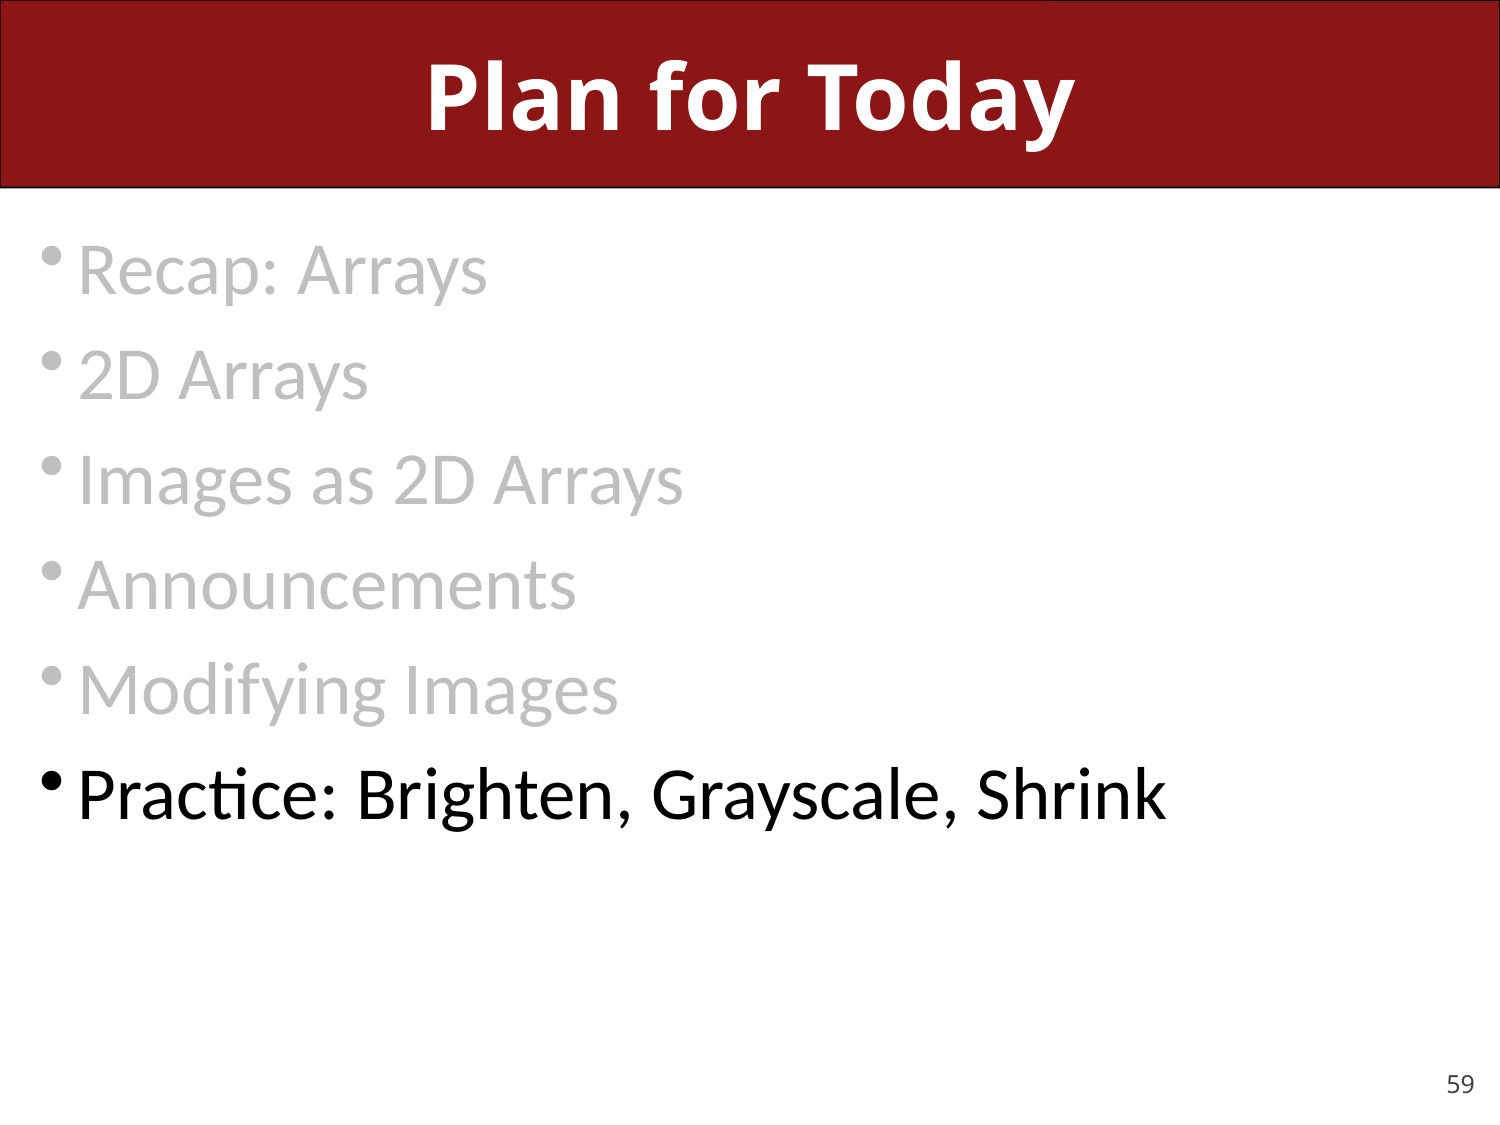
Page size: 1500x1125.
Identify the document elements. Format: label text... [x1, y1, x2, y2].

list Recap: Arrays 2D Arrays Images as 2D Arrays Announcements Modifying Images Practice: Brighten, Grayscale, Shrink [24, 212, 1475, 1063]
title Plan for Today [75, 0, 1425, 188]
